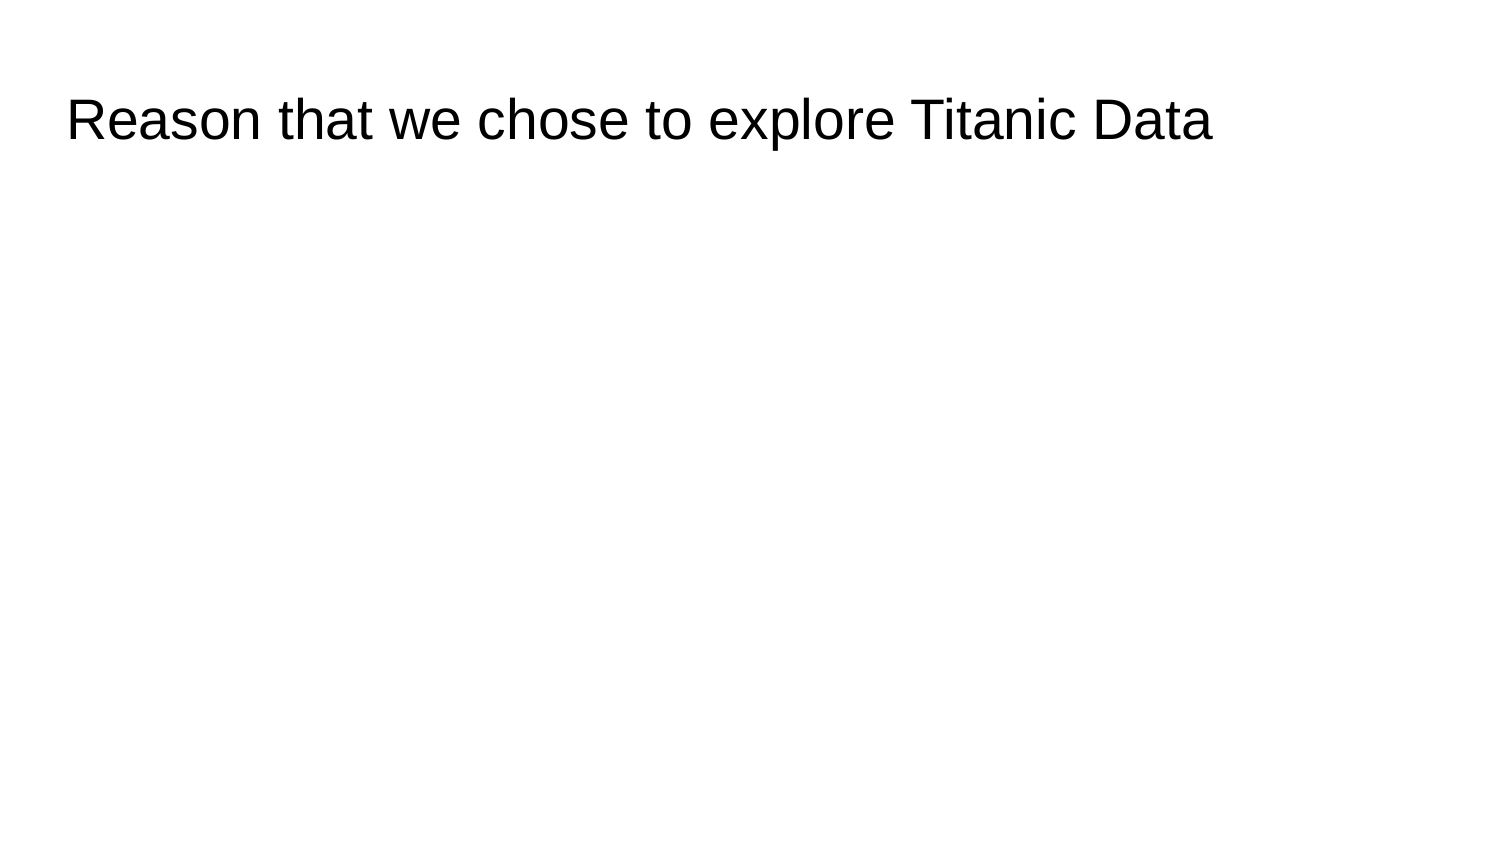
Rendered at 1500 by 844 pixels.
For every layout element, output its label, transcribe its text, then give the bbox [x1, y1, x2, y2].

title Reason that we chose to explore Titanic Data [51, 72, 1449, 167]
